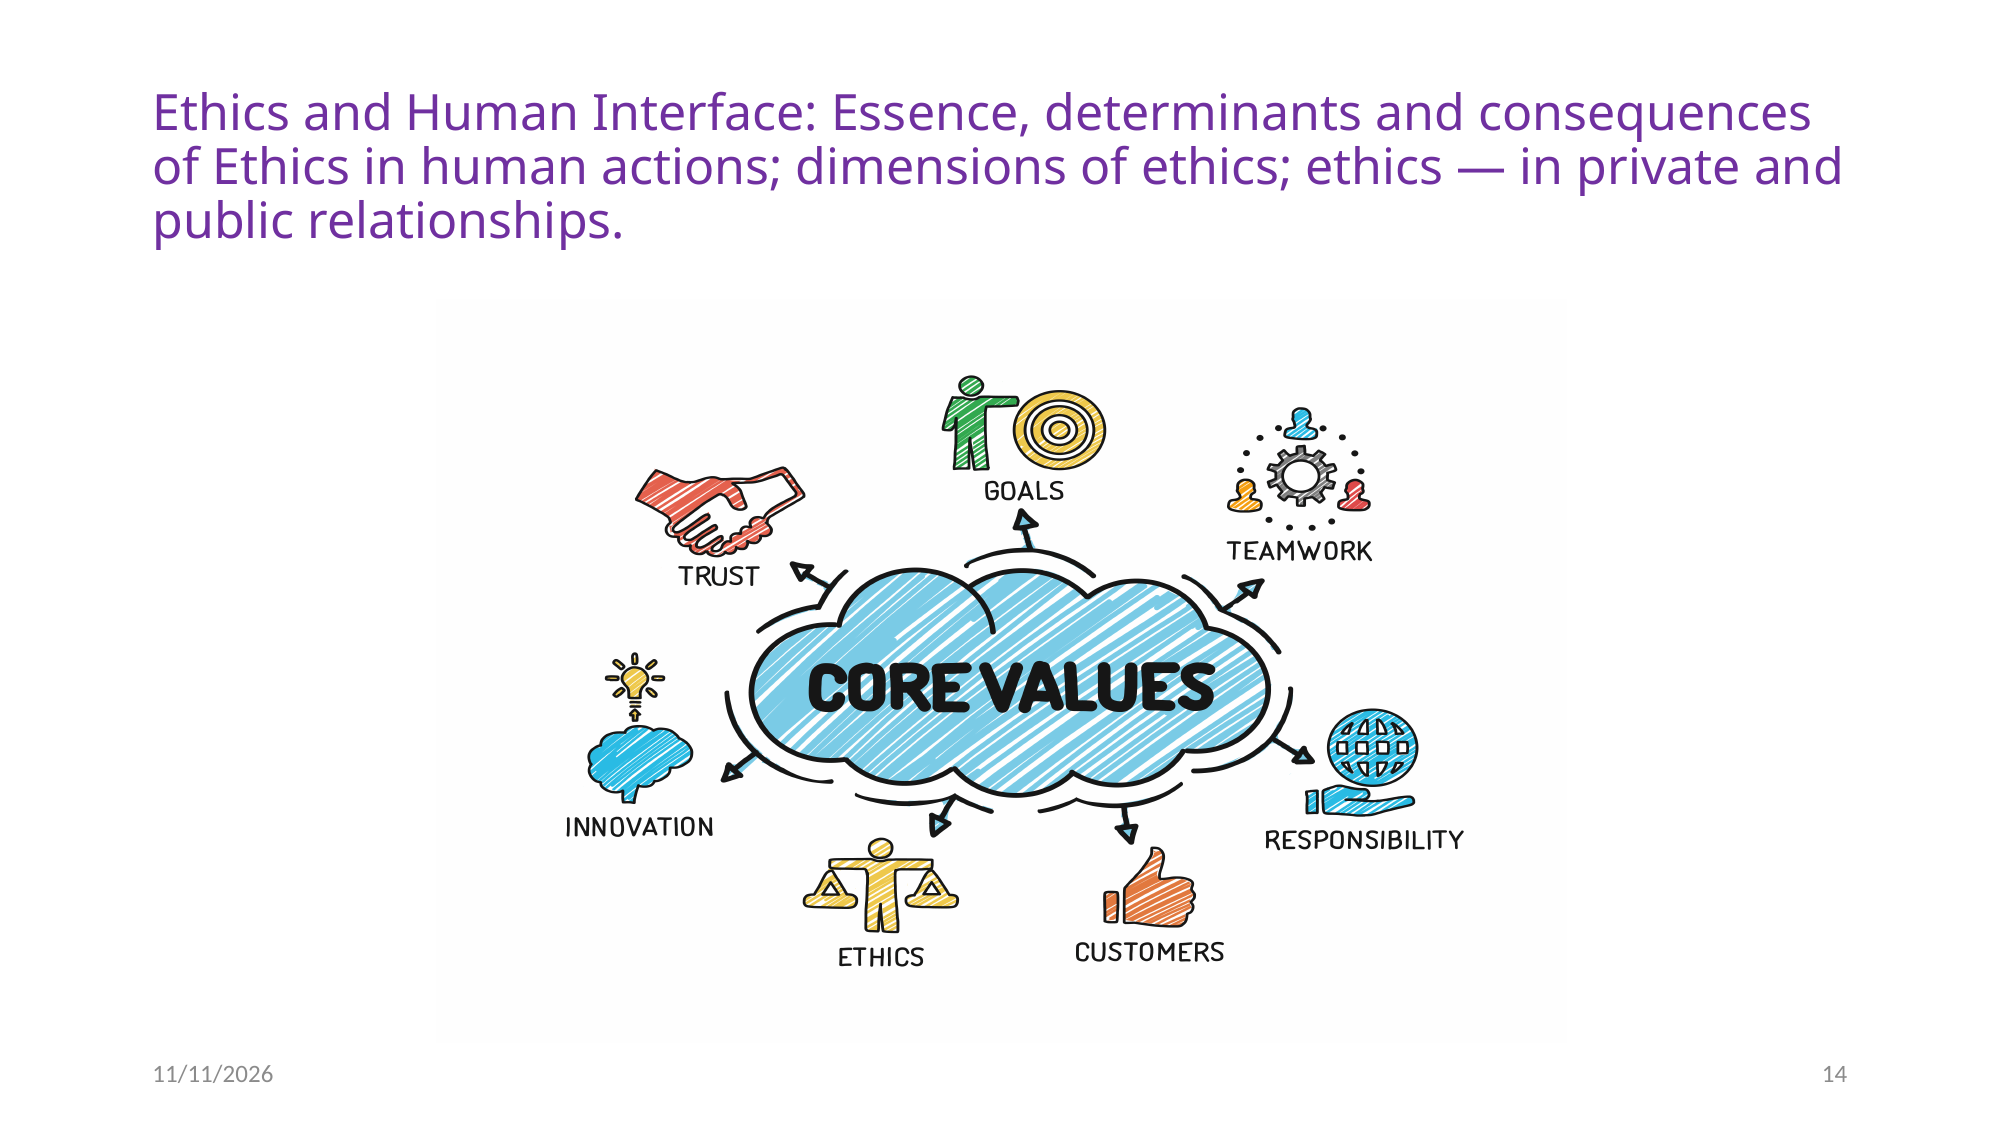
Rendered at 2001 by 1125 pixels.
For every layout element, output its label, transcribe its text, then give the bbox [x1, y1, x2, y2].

title Ethics and Human Interface: Essence, determinants and consequences of Ethics in human actions; dimensions of ethics; ethics — in private and public relationships. [137, 59, 1863, 278]
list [436, 299, 1567, 1043]
slide_number 14 [1412, 1042, 1863, 1103]
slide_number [137, 1042, 588, 1103]
